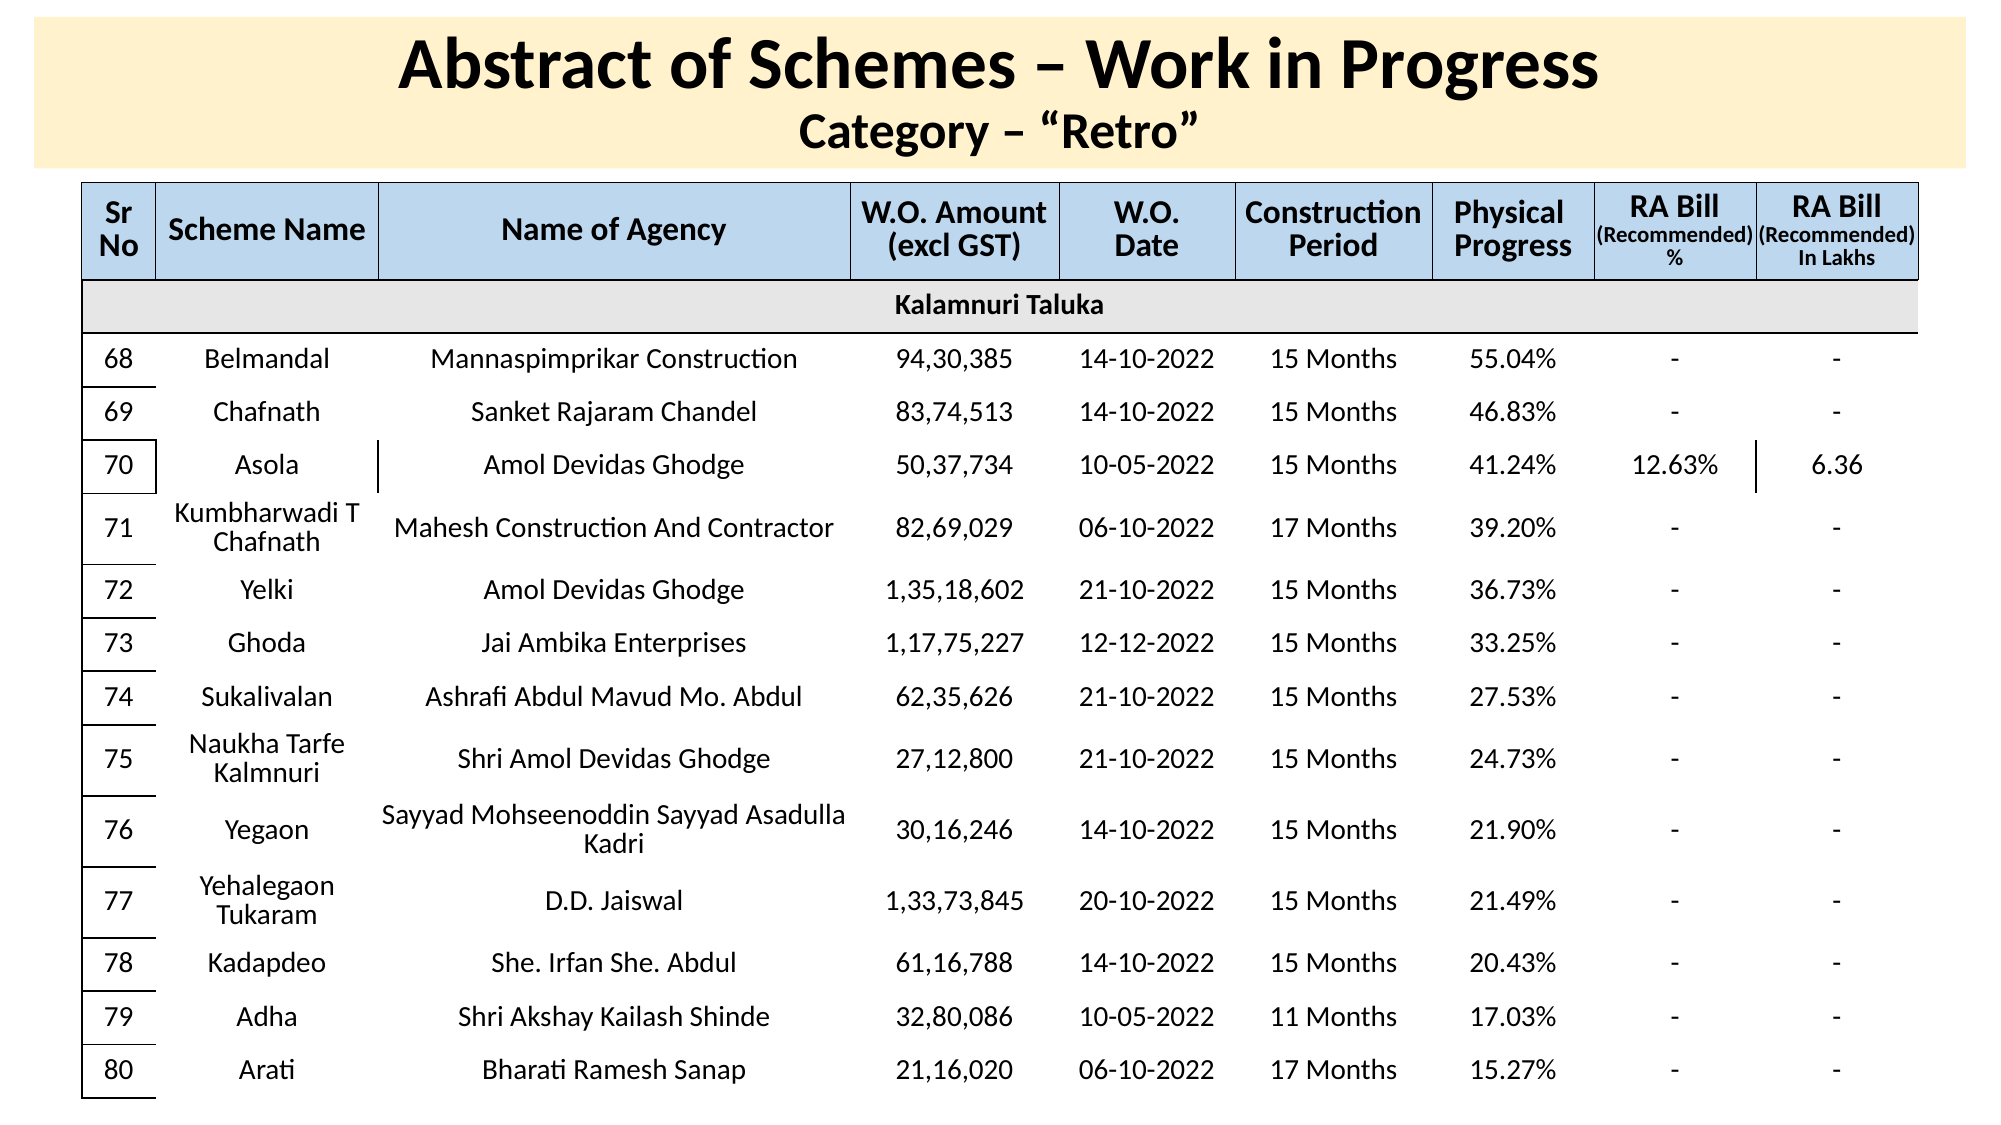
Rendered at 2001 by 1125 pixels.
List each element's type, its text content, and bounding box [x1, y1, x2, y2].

table_cell Adha [156, 991, 378, 1045]
table_header W.O. Date [1060, 183, 1235, 279]
table_cell 15.27% [1432, 1045, 1594, 1098]
table_cell 17.03% [1432, 991, 1594, 1045]
table_cell 06-10-2022 [1059, 1045, 1235, 1098]
table_header RA Bill (Recommended) In Lakhs [1757, 183, 1918, 279]
table_cell Shri Akshay Kailash Shinde [378, 991, 850, 1045]
table_cell 39.20% [1432, 493, 1594, 565]
table_cell 21,16,020 [850, 1045, 1059, 1098]
table_cell 74 [83, 672, 156, 724]
table_cell 15 Months [1235, 796, 1432, 867]
table_cell - [1756, 387, 1918, 440]
table_header RA Bill (Recommended) % [1595, 183, 1756, 279]
table_cell 15 Months [1235, 867, 1432, 938]
table_cell 83,74,513 [850, 387, 1059, 440]
table_cell 76 [83, 797, 156, 866]
table_cell 20-10-2022 [1059, 867, 1235, 938]
table_cell 75 [83, 726, 156, 795]
table_cell 79 [83, 992, 156, 1044]
table_cell Arati [156, 1045, 378, 1098]
table_cell - [1756, 565, 1918, 618]
table_cell 77 [83, 868, 156, 937]
table_cell 6.36 [1757, 440, 1918, 493]
table_cell 14-10-2022 [1059, 334, 1235, 387]
table_cell - [1756, 493, 1918, 565]
table_cell Yehalegaon Tukaram [156, 867, 378, 938]
table_cell Sayyad Mohseenoddin Sayyad Asadulla Kadri [378, 796, 850, 867]
table_cell Jai Ambika Enterprises [378, 618, 850, 671]
table_cell Amol Devidas Ghodge [379, 440, 850, 493]
table_header Name of Agency [379, 183, 850, 279]
table_cell 06-10-2022 [1059, 493, 1235, 565]
table_cell 15 Months [1235, 334, 1432, 387]
table_cell 80 [83, 1045, 156, 1097]
table_header Construction Period [1236, 183, 1432, 279]
table_cell 61,16,788 [850, 938, 1059, 991]
table_cell - [1594, 796, 1756, 867]
table_cell - [1594, 1045, 1756, 1098]
table_cell 55.04% [1432, 334, 1594, 387]
table_cell Mannaspimprikar Construction [378, 334, 850, 387]
table_cell 11 Months [1235, 991, 1432, 1045]
table_cell Sanket Rajaram Chandel [378, 387, 850, 440]
table_cell 72 [83, 565, 156, 617]
table_cell - [1756, 334, 1918, 387]
table_cell Shri Amol Devidas Ghodge [378, 725, 850, 796]
table_cell 12.63% [1594, 440, 1755, 493]
table_cell 50,37,734 [850, 440, 1059, 493]
table_cell 17 Months [1235, 493, 1432, 565]
table_cell Ghoda [156, 618, 378, 671]
table_cell 41.24% [1432, 440, 1594, 493]
table_header Scheme Name [156, 183, 378, 279]
table_cell 73 [83, 619, 156, 670]
table_cell 15 Months [1235, 938, 1432, 991]
table_cell 94,30,385 [850, 334, 1059, 387]
table_cell 15 Months [1235, 440, 1432, 493]
table_cell - [1594, 565, 1756, 618]
table_cell - [1594, 493, 1756, 565]
table_cell Amol Devidas Ghodge [378, 565, 850, 618]
table_header Kalamnuri Taluka [83, 281, 1918, 332]
table_cell Asola [157, 440, 377, 493]
table_cell 21-10-2022 [1059, 671, 1235, 725]
table_cell 10-05-2022 [1059, 440, 1235, 493]
table_cell D.D. Jaiswal [378, 867, 850, 938]
table_cell 21-10-2022 [1059, 725, 1235, 796]
table_cell - [1594, 387, 1756, 440]
title Abstract of Schemes – Work in Progress Category – “Retro” [34, 16, 1966, 169]
table_header W.O. Amount (excl GST) [851, 183, 1059, 279]
table_cell - [1756, 618, 1918, 671]
table_cell - [1594, 991, 1756, 1045]
table_cell 33.25% [1432, 618, 1594, 671]
table_cell 15 Months [1235, 565, 1432, 618]
table_cell - [1594, 725, 1756, 796]
table_cell Yelki [156, 565, 378, 618]
table_cell - [1594, 618, 1756, 671]
table_cell 15 Months [1235, 725, 1432, 796]
table_cell - [1756, 991, 1918, 1045]
table_cell 21-10-2022 [1059, 565, 1235, 618]
table_cell 68 [83, 334, 156, 386]
table_cell Chafnath [156, 387, 378, 440]
table_cell 20.43% [1432, 938, 1594, 991]
table_cell 82,69,029 [850, 493, 1059, 565]
table_cell Kumbharwadi T Chafnath [156, 493, 378, 565]
table_cell - [1756, 1045, 1918, 1098]
table_cell 24.73% [1432, 725, 1594, 796]
table_cell 14-10-2022 [1059, 938, 1235, 991]
table_cell 27.53% [1432, 671, 1594, 725]
table_cell 21.49% [1432, 867, 1594, 938]
table_header Sr No [82, 183, 155, 279]
table_cell 1,17,75,227 [850, 618, 1059, 671]
table_cell 12-12-2022 [1059, 618, 1235, 671]
table_cell 27,12,800 [850, 725, 1059, 796]
table_cell 15 Months [1235, 618, 1432, 671]
table_cell - [1756, 796, 1918, 867]
table_cell Ashrafi Abdul Mavud Mo. Abdul [378, 671, 850, 725]
table_cell 70 [83, 441, 155, 493]
table_cell - [1756, 938, 1918, 991]
table_cell 1,33,73,845 [850, 867, 1059, 938]
table_cell 36.73% [1432, 565, 1594, 618]
table_cell 62,35,626 [850, 671, 1059, 725]
table_cell Belmandal [156, 334, 378, 387]
table_cell 46.83% [1432, 387, 1594, 440]
table_cell 71 [83, 494, 156, 564]
table_cell - [1756, 671, 1918, 725]
table_cell 32,80,086 [850, 991, 1059, 1045]
table_cell Kadapdeo [156, 938, 378, 991]
table_cell Mahesh Construction And Contractor [378, 493, 850, 565]
table_header Physical Progress [1433, 183, 1594, 279]
table_cell 15 Months [1235, 671, 1432, 725]
table_cell - [1594, 334, 1756, 387]
table_cell 17 Months [1235, 1045, 1432, 1098]
table_cell 69 [83, 388, 156, 439]
table_cell - [1756, 867, 1918, 938]
table_cell She. Irfan She. Abdul [378, 938, 850, 991]
table_cell 21.90% [1432, 796, 1594, 867]
table_cell Bharati Ramesh Sanap [378, 1045, 850, 1098]
table_cell - [1594, 867, 1756, 938]
table_cell 14-10-2022 [1059, 796, 1235, 867]
table_cell - [1594, 671, 1756, 725]
table_cell Yegaon [156, 796, 378, 867]
table_cell Naukha Tarfe Kalmnuri [156, 725, 378, 796]
table_cell - [1756, 725, 1918, 796]
table_cell 15 Months [1235, 387, 1432, 440]
table_cell - [1594, 938, 1756, 991]
table_cell 14-10-2022 [1059, 387, 1235, 440]
table_cell Sukalivalan [156, 671, 378, 725]
table_cell 1,35,18,602 [850, 565, 1059, 618]
table_cell 10-05-2022 [1059, 991, 1235, 1045]
table_cell 30,16,246 [850, 796, 1059, 867]
table_cell 78 [83, 939, 156, 990]
